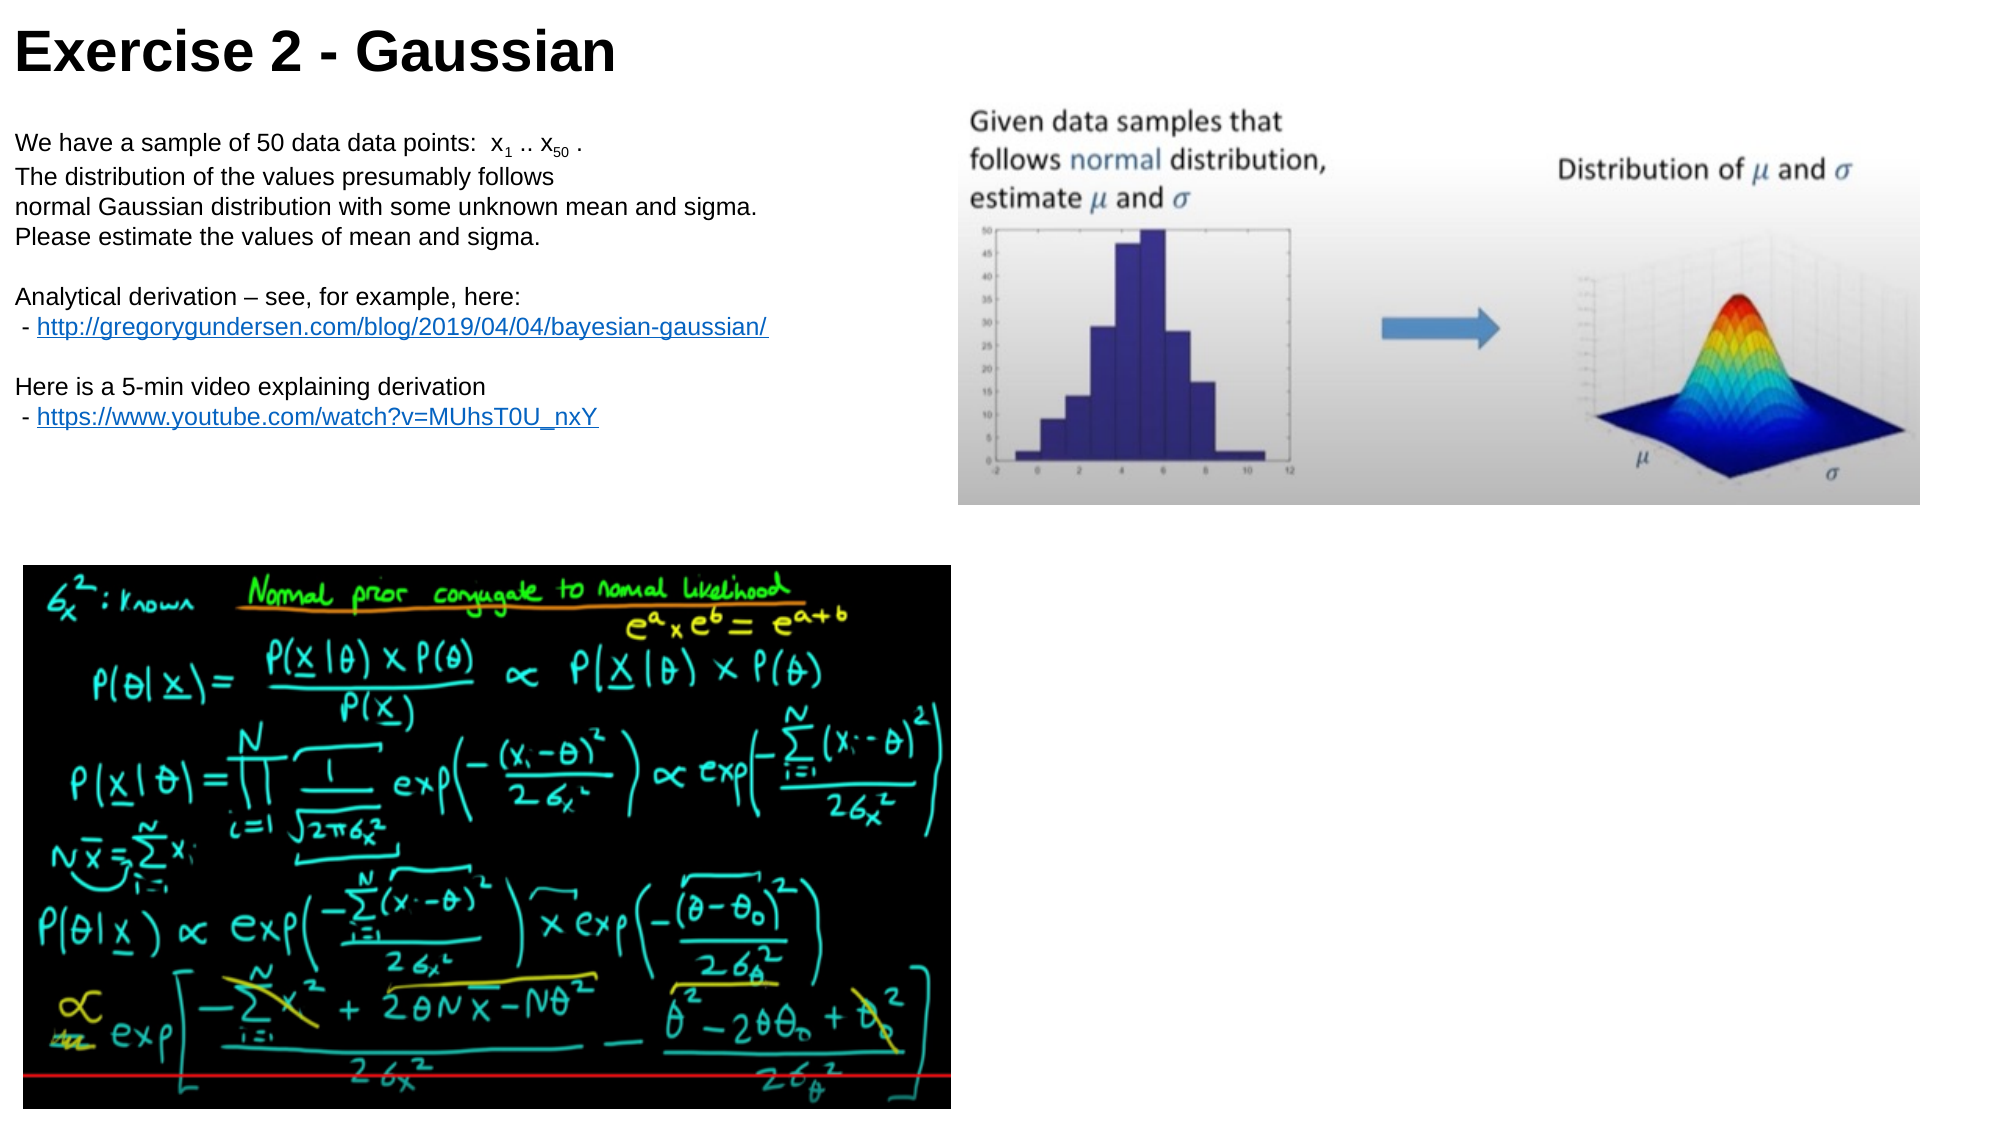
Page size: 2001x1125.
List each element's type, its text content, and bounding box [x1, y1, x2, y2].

picture [22, 564, 951, 1109]
text_box Exercise 2 - Gaussian [0, 6, 750, 91]
picture [958, 91, 1920, 505]
text_box We have a sample of 50 data data points: x1 .. x50 . The distribution of the values presumably follows normal Gaussian distribution with some unknown mean and sigma. Please estimate the values of mean and sigma. Analytical derivation – see, for example, here: - http://gregorygundersen.com/blog/2019/04/04/bayesian-gaussian/ Here is a 5-min video explaining derivation - https://www.youtube.com/watch?v=MUhsT0U_nxY [0, 119, 878, 468]
